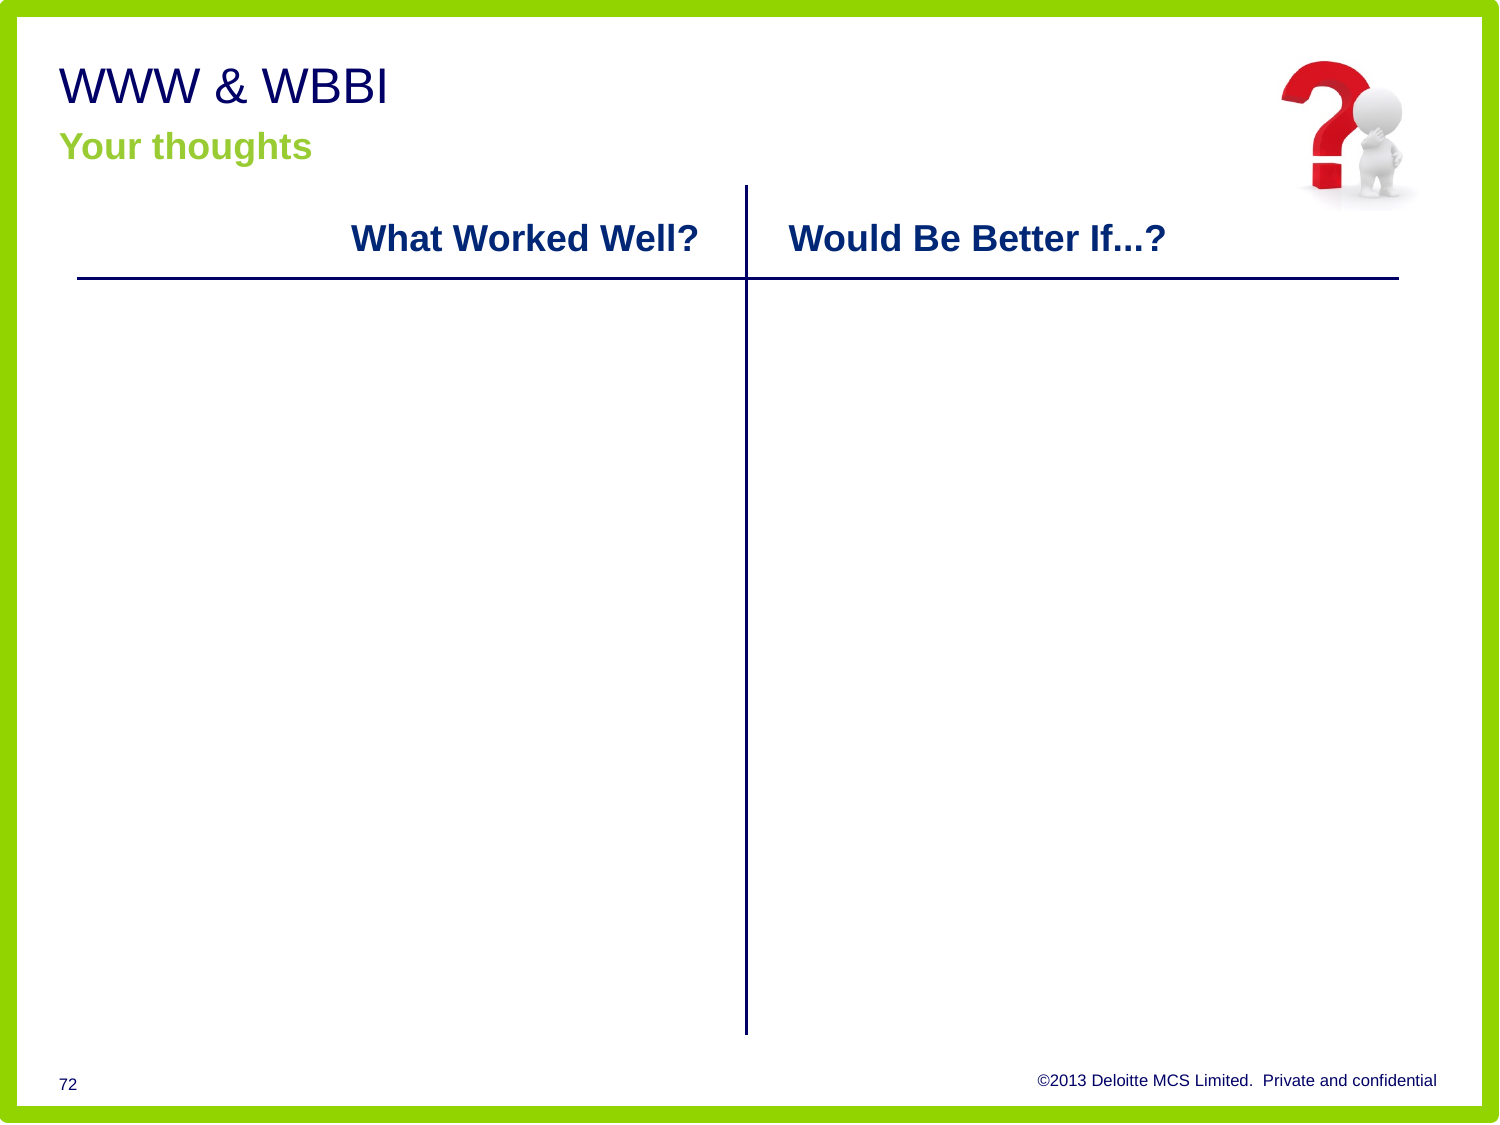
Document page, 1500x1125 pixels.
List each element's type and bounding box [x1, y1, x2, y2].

text_box [6, 6, 1493, 1117]
picture [1264, 58, 1445, 211]
